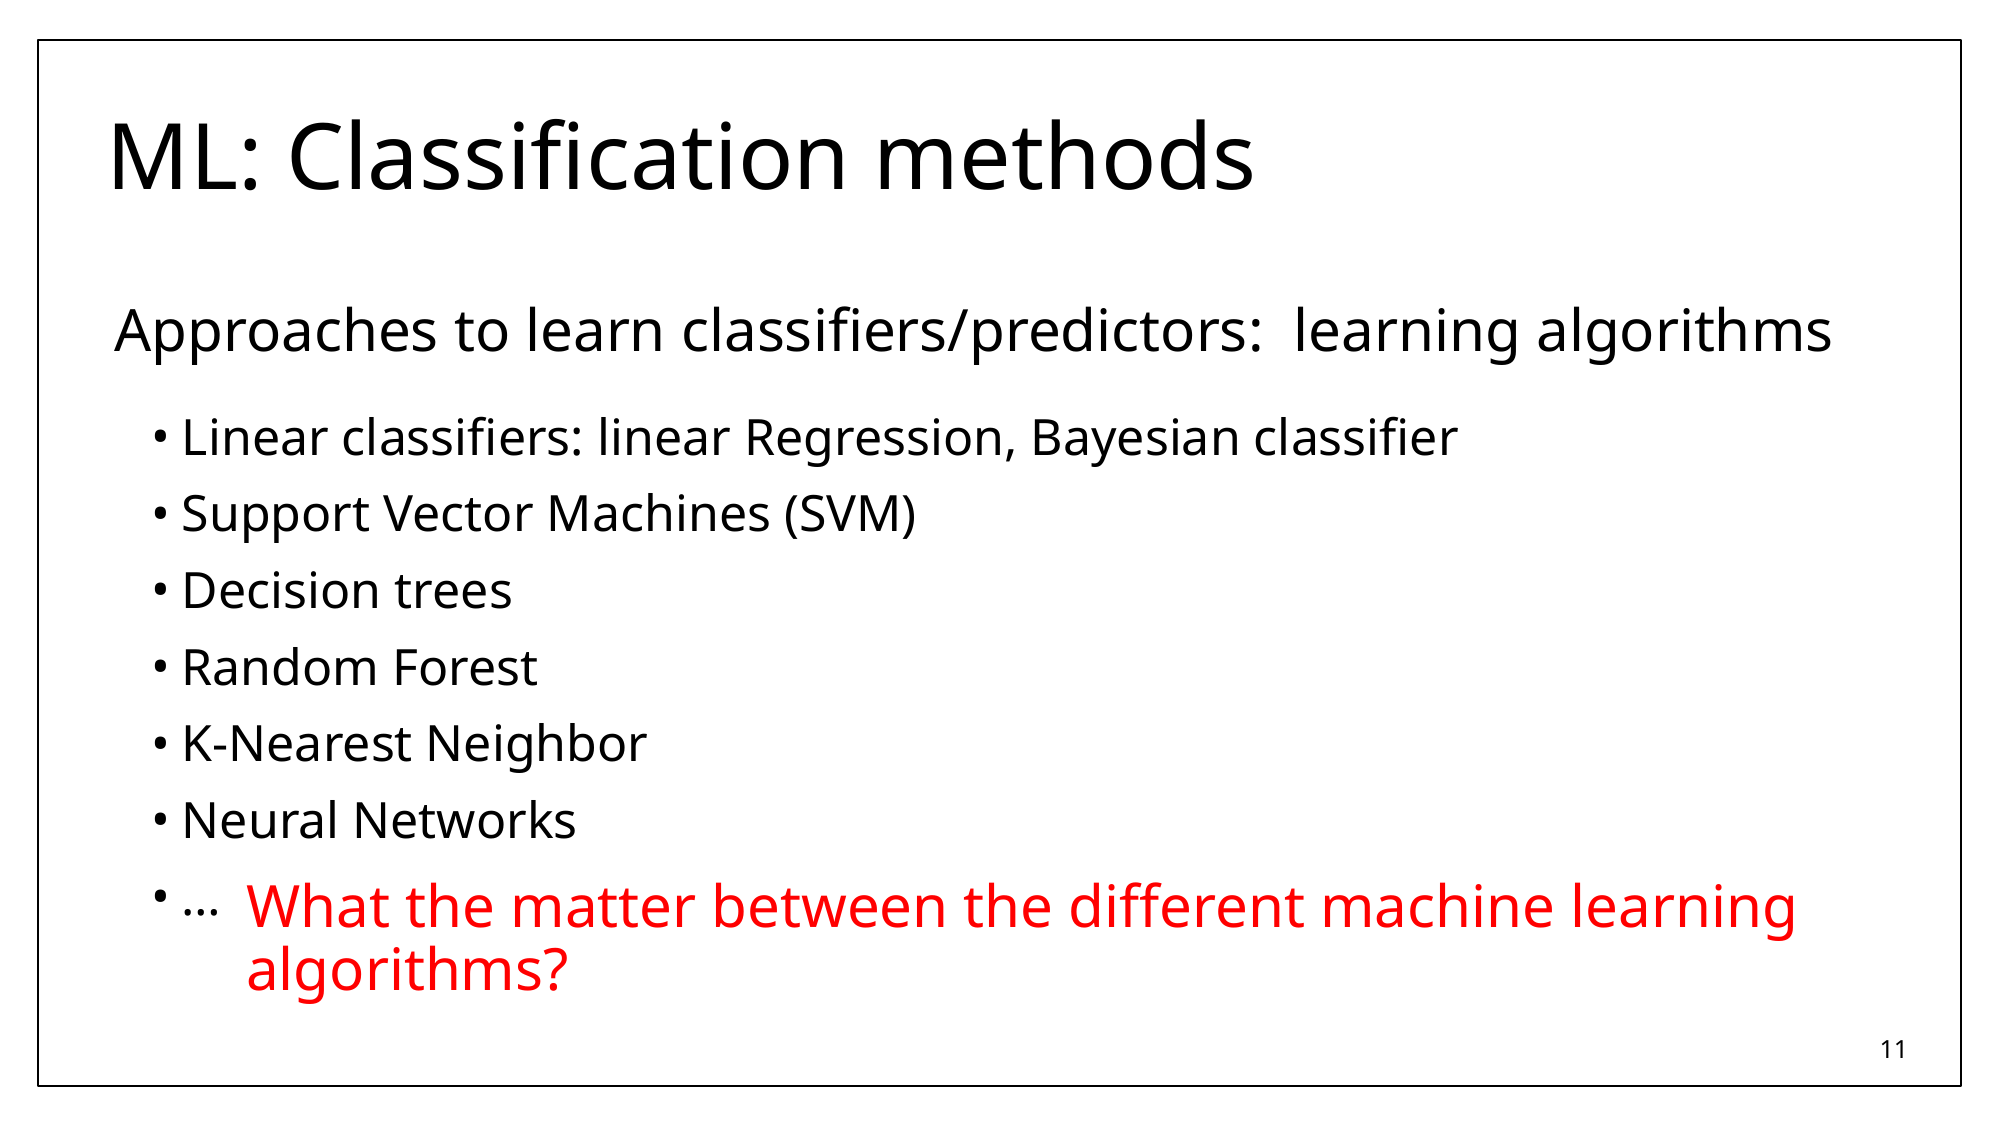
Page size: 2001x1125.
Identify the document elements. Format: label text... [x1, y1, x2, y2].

list Approaches to learn classifiers/predictors: learning algorithms Linear classifiers: linear Regression, Bayesian classifier Support Vector Machines (SVM) Decision trees Random Forest K-Nearest Neighbor Neural Networks … [91, 286, 1924, 997]
slide_number 11 [1643, 1051, 1924, 1081]
text_box What the matter between the different machine learning algorithms? [231, 828, 1924, 1051]
title ML: Classification methods [91, 48, 1924, 271]
